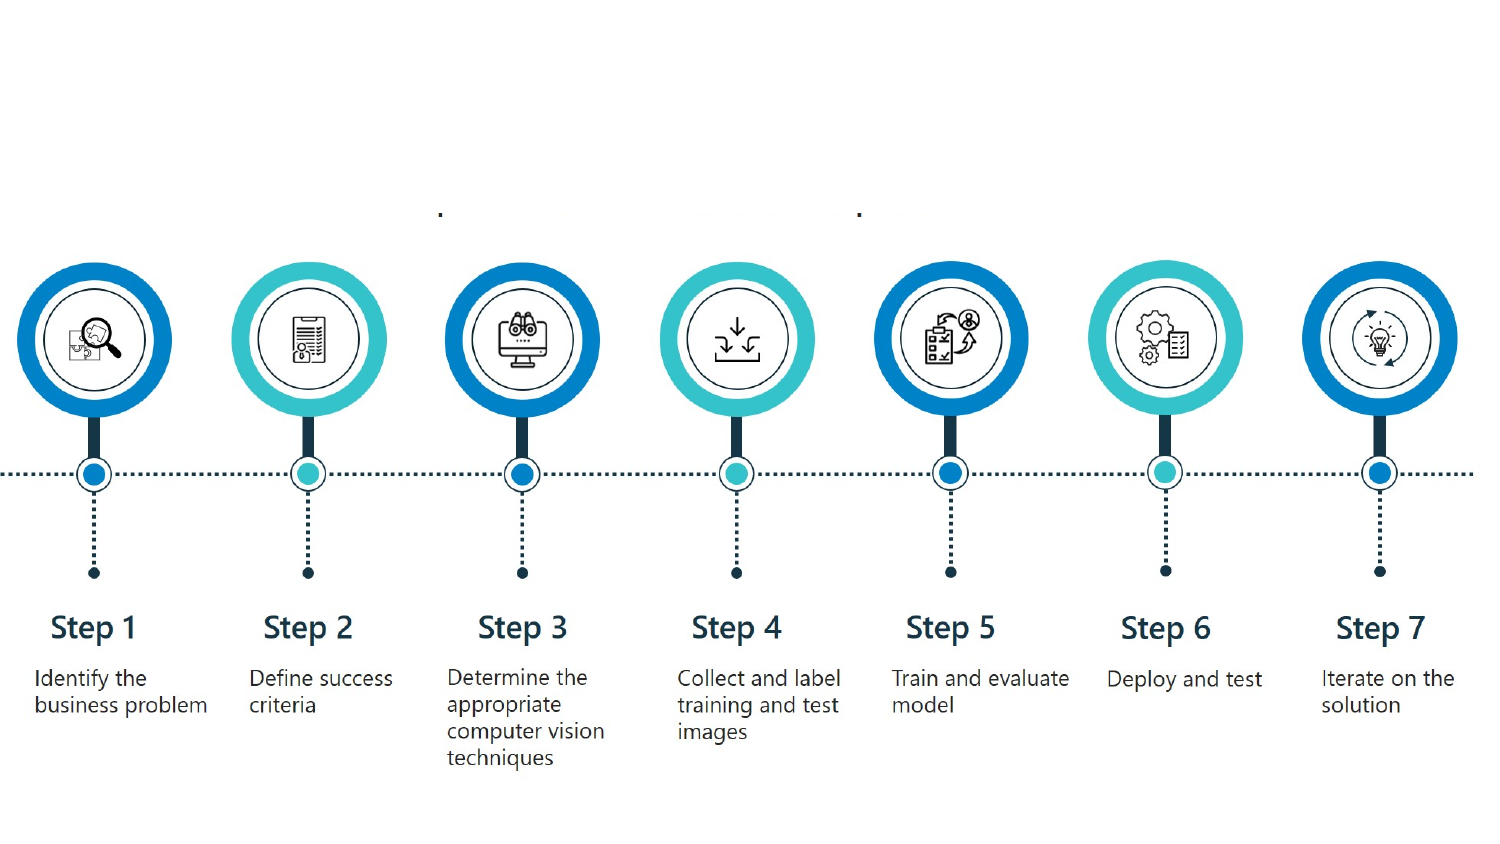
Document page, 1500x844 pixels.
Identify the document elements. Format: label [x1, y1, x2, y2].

picture [0, 213, 1500, 784]
